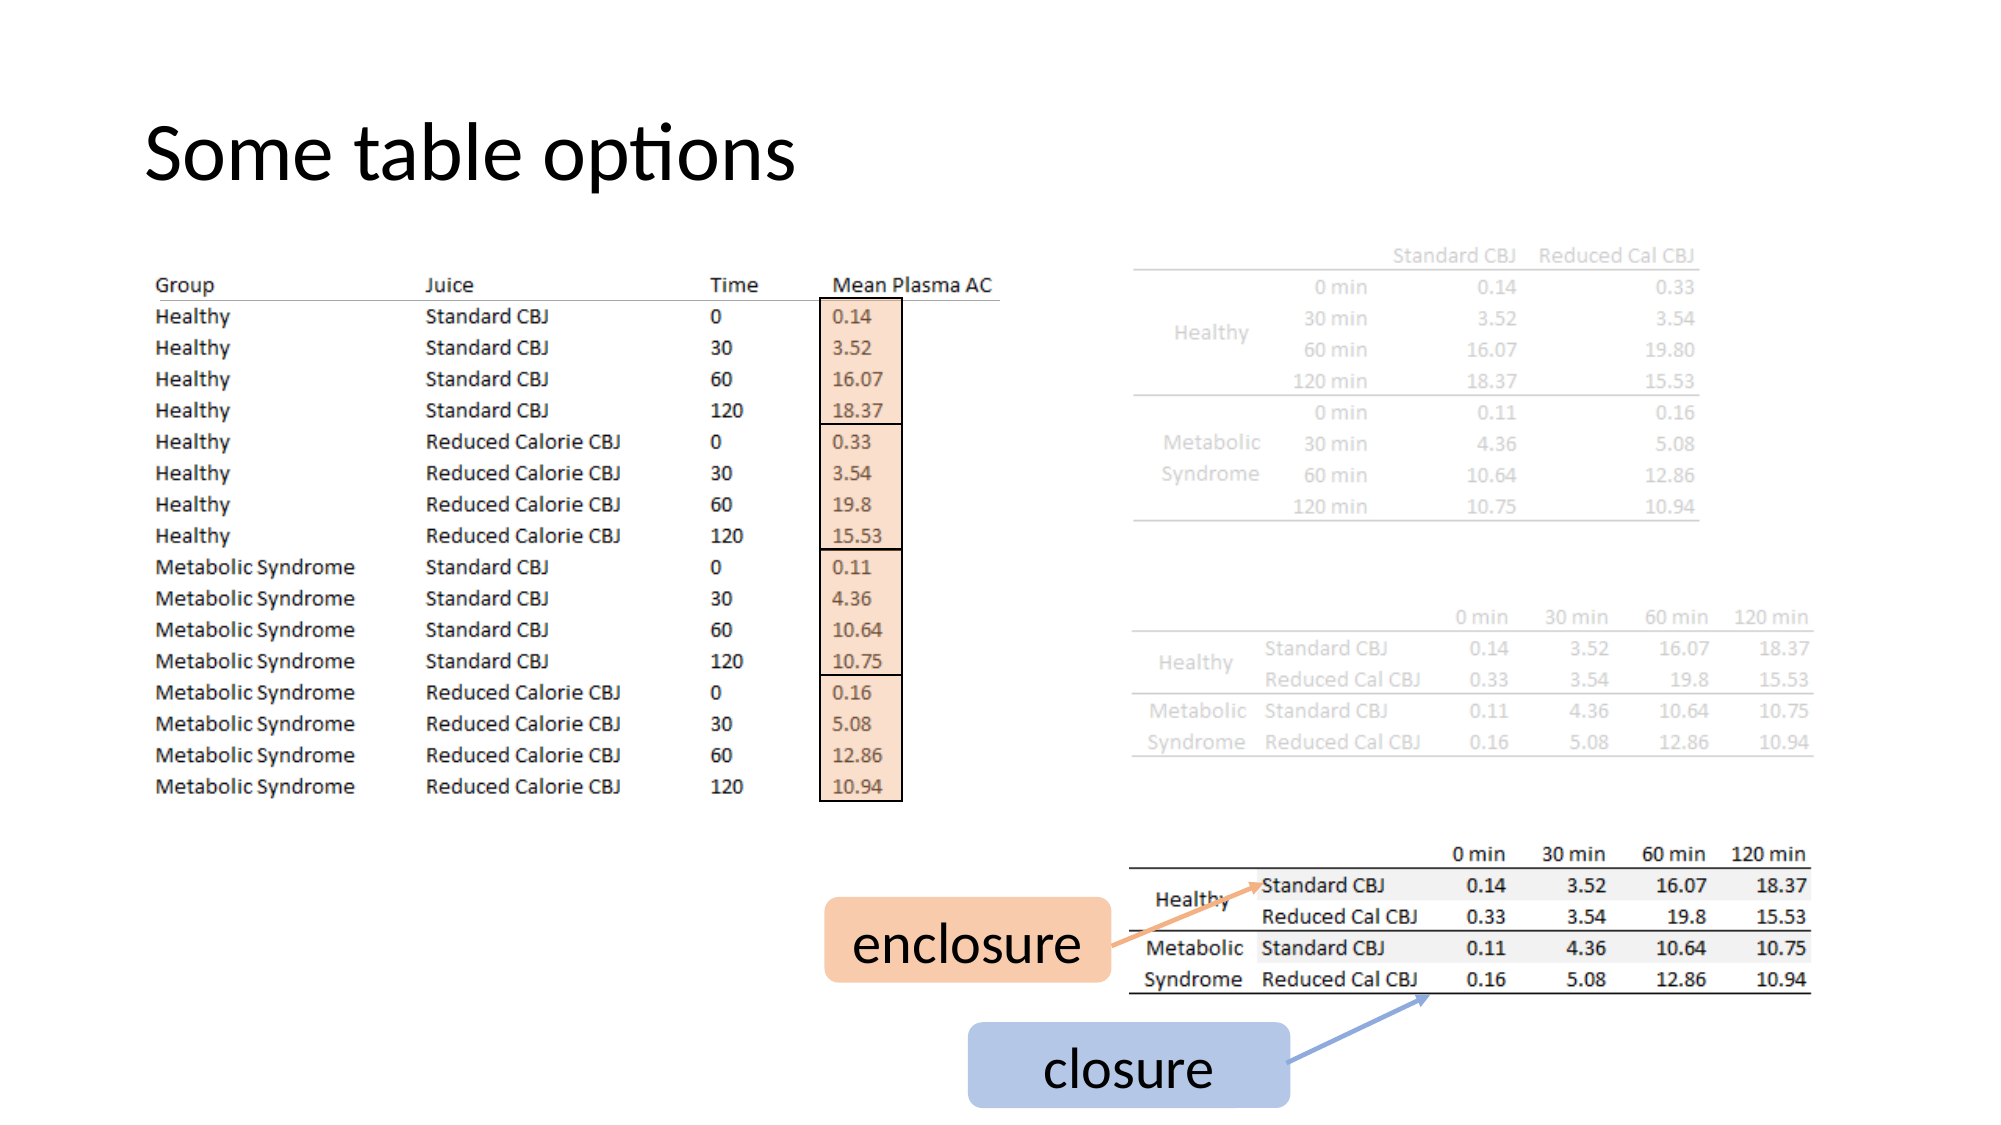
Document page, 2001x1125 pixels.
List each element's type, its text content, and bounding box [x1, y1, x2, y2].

picture [1129, 841, 1827, 1007]
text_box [1111, 882, 1264, 946]
text_box closure [966, 1021, 1292, 1110]
picture [1129, 604, 1825, 766]
picture [1129, 241, 1703, 528]
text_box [154, 272, 1000, 808]
text_box Some table options [129, 89, 1775, 205]
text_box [1286, 994, 1431, 1064]
text_box [1082, 208, 1848, 784]
text_box enclosure [823, 895, 1113, 984]
